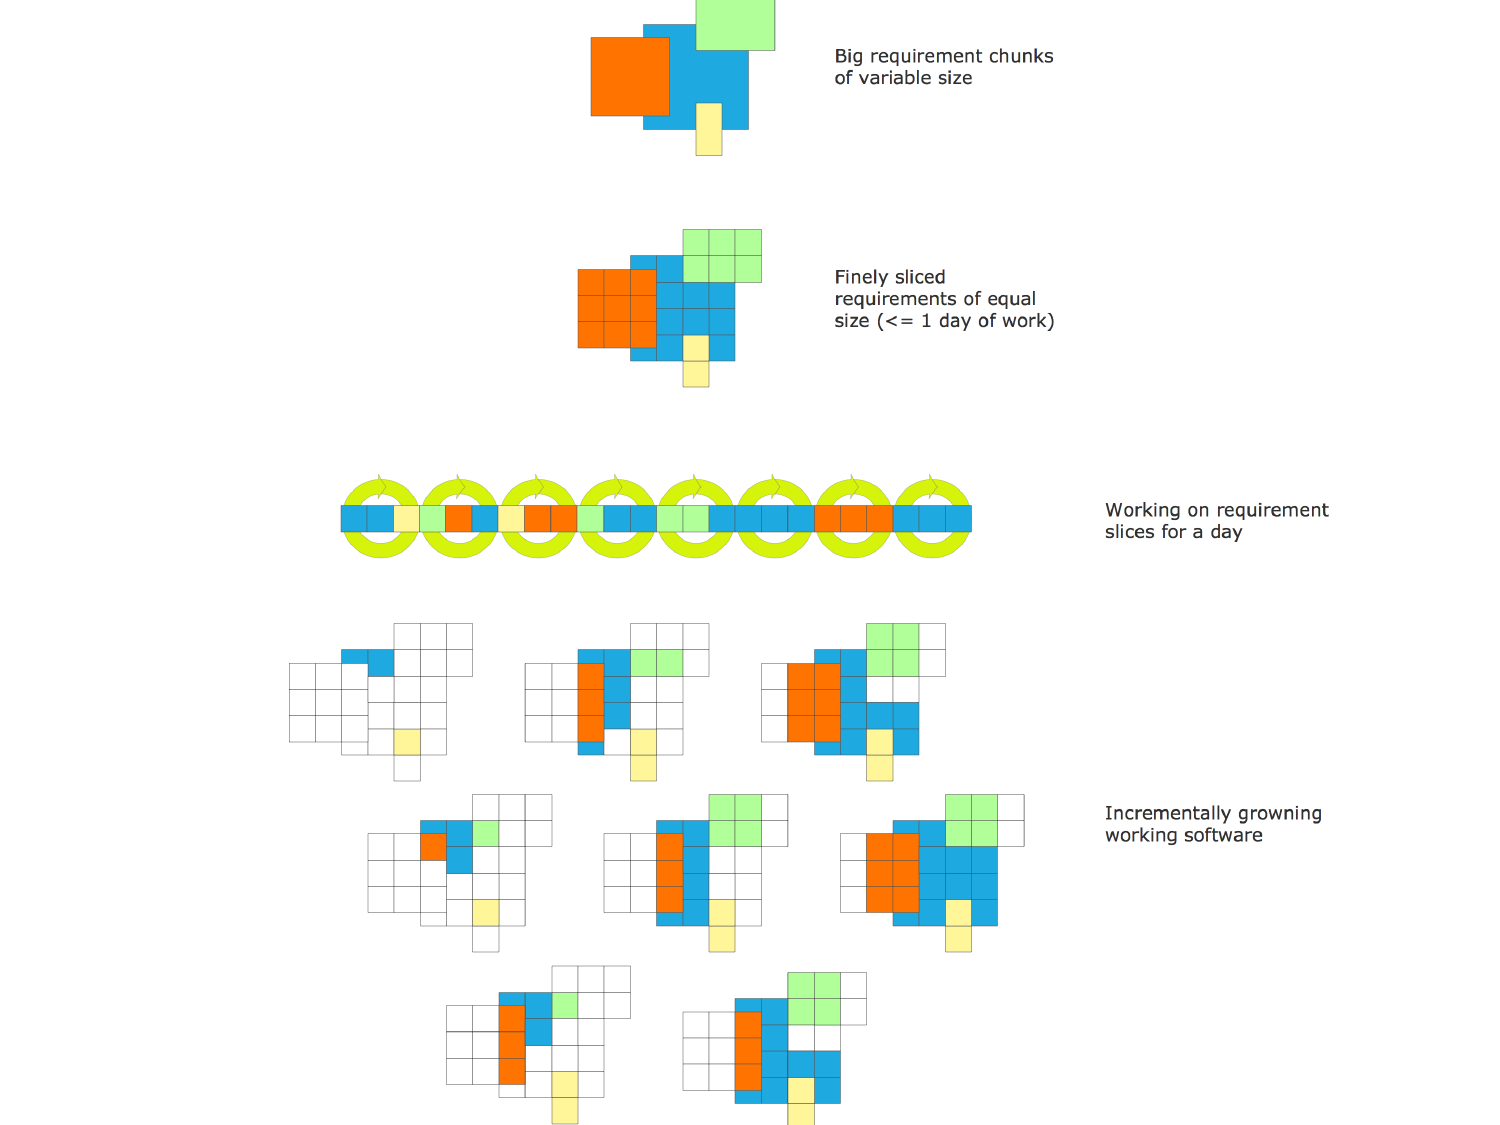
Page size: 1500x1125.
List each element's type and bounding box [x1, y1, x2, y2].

picture [288, 0, 1349, 1125]
